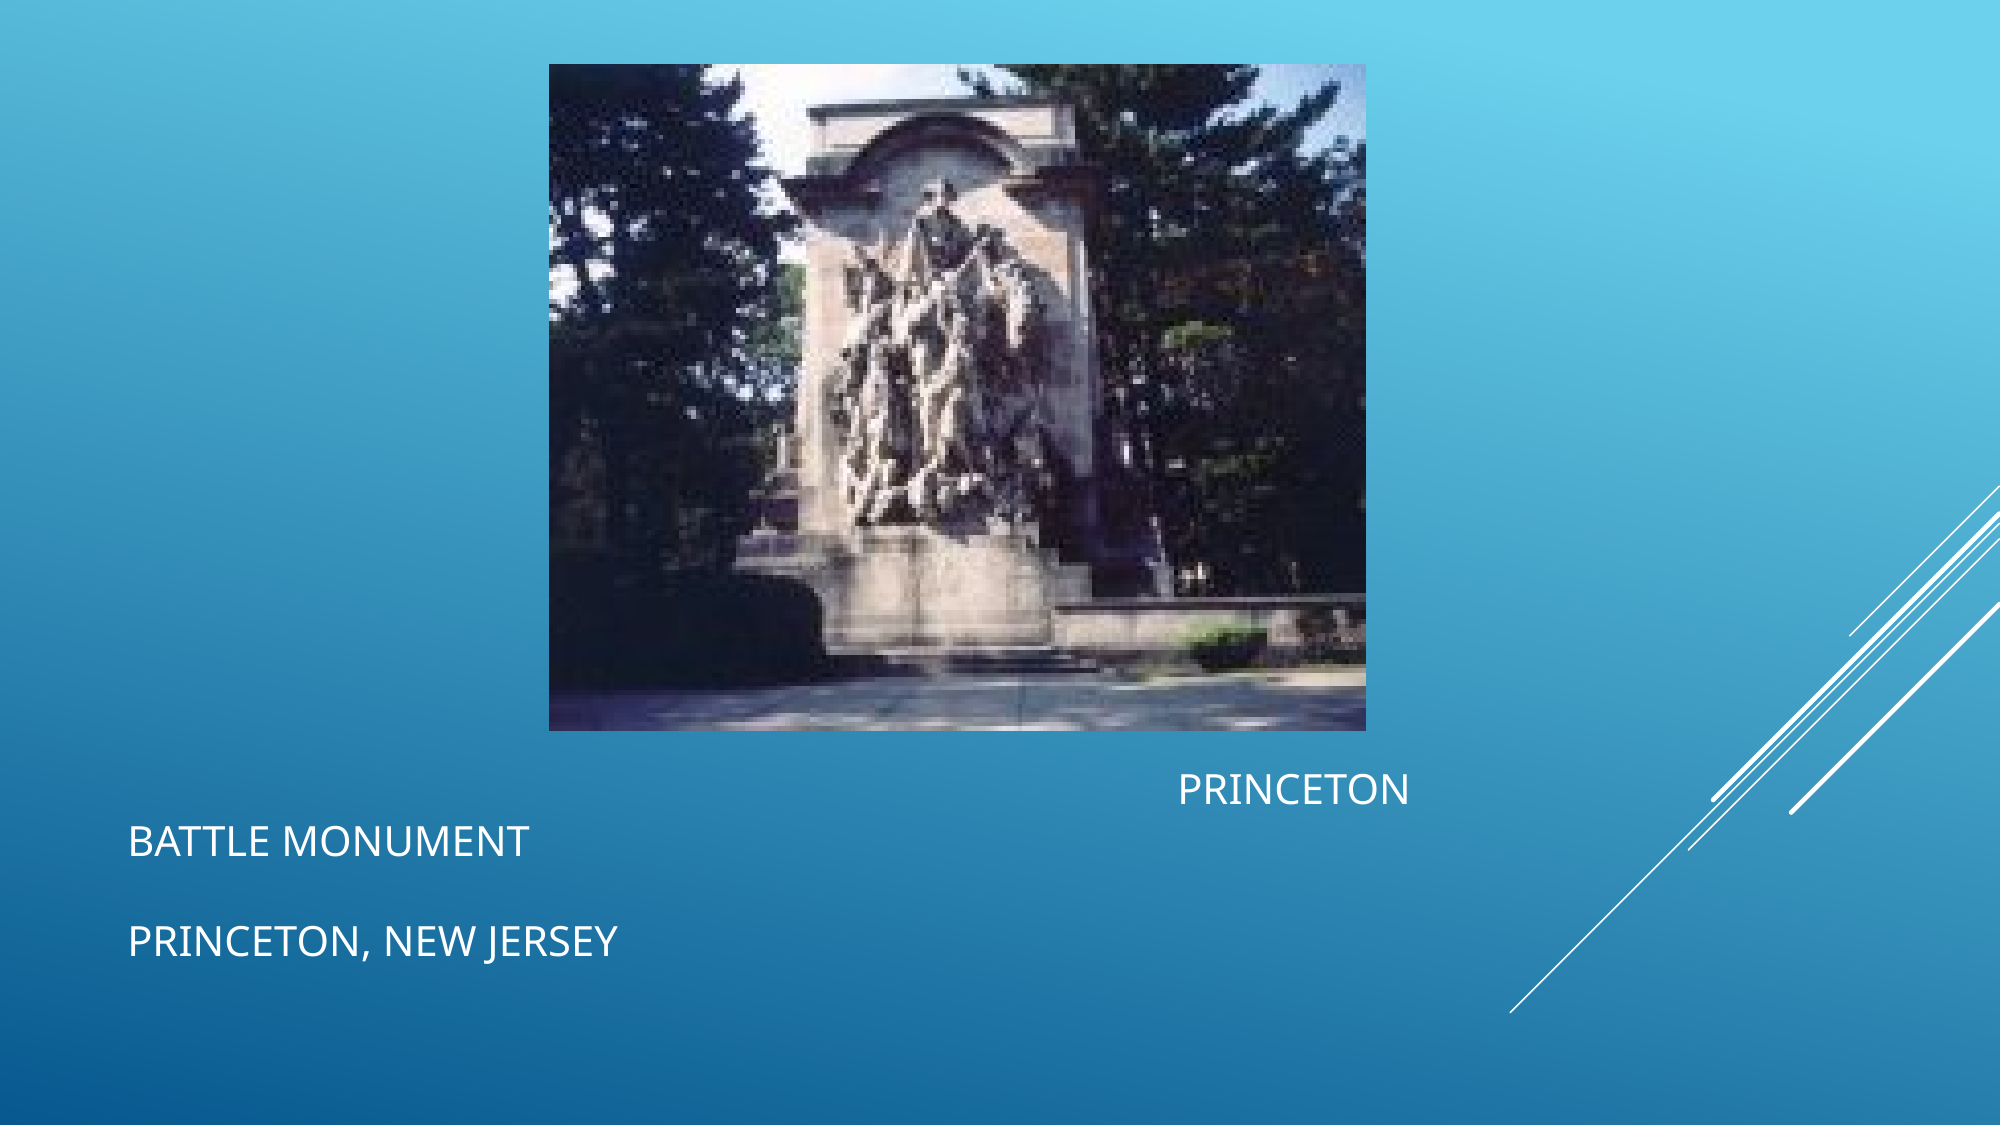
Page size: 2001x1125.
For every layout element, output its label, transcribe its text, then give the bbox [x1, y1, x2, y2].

title Princeton Battle Monument Princeton, New Jersey [112, 736, 1513, 984]
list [548, 64, 1367, 731]
